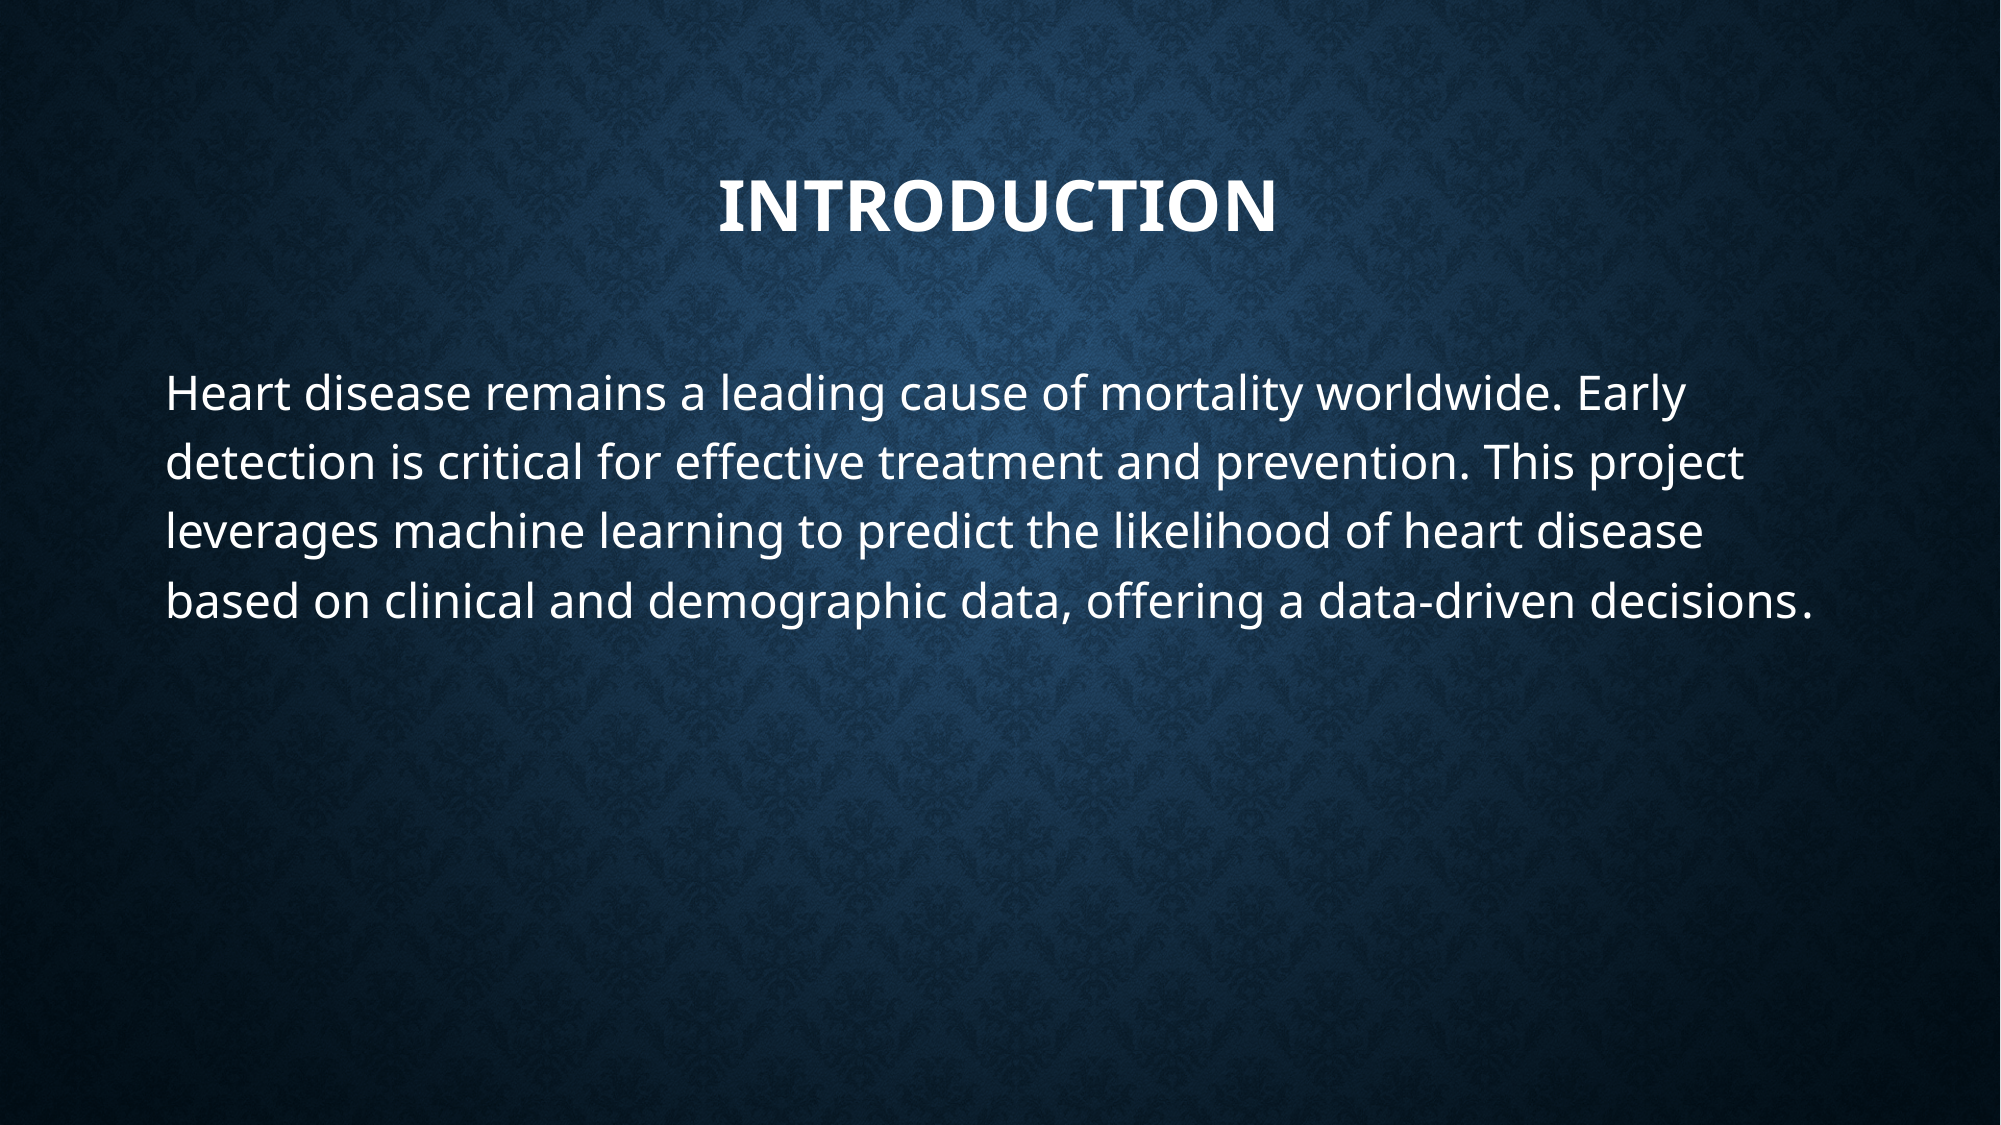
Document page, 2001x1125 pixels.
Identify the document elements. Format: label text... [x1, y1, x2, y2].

title INTRODUCTION [149, 99, 1849, 318]
list Heart disease remains a leading cause of mortality worldwide. Early detection is critical for effective treatment and prevention. This project leverages machine learning to predict the likelihood of heart disease based on clinical and demographic data, offering a data-driven decisions. [149, 343, 1849, 950]
